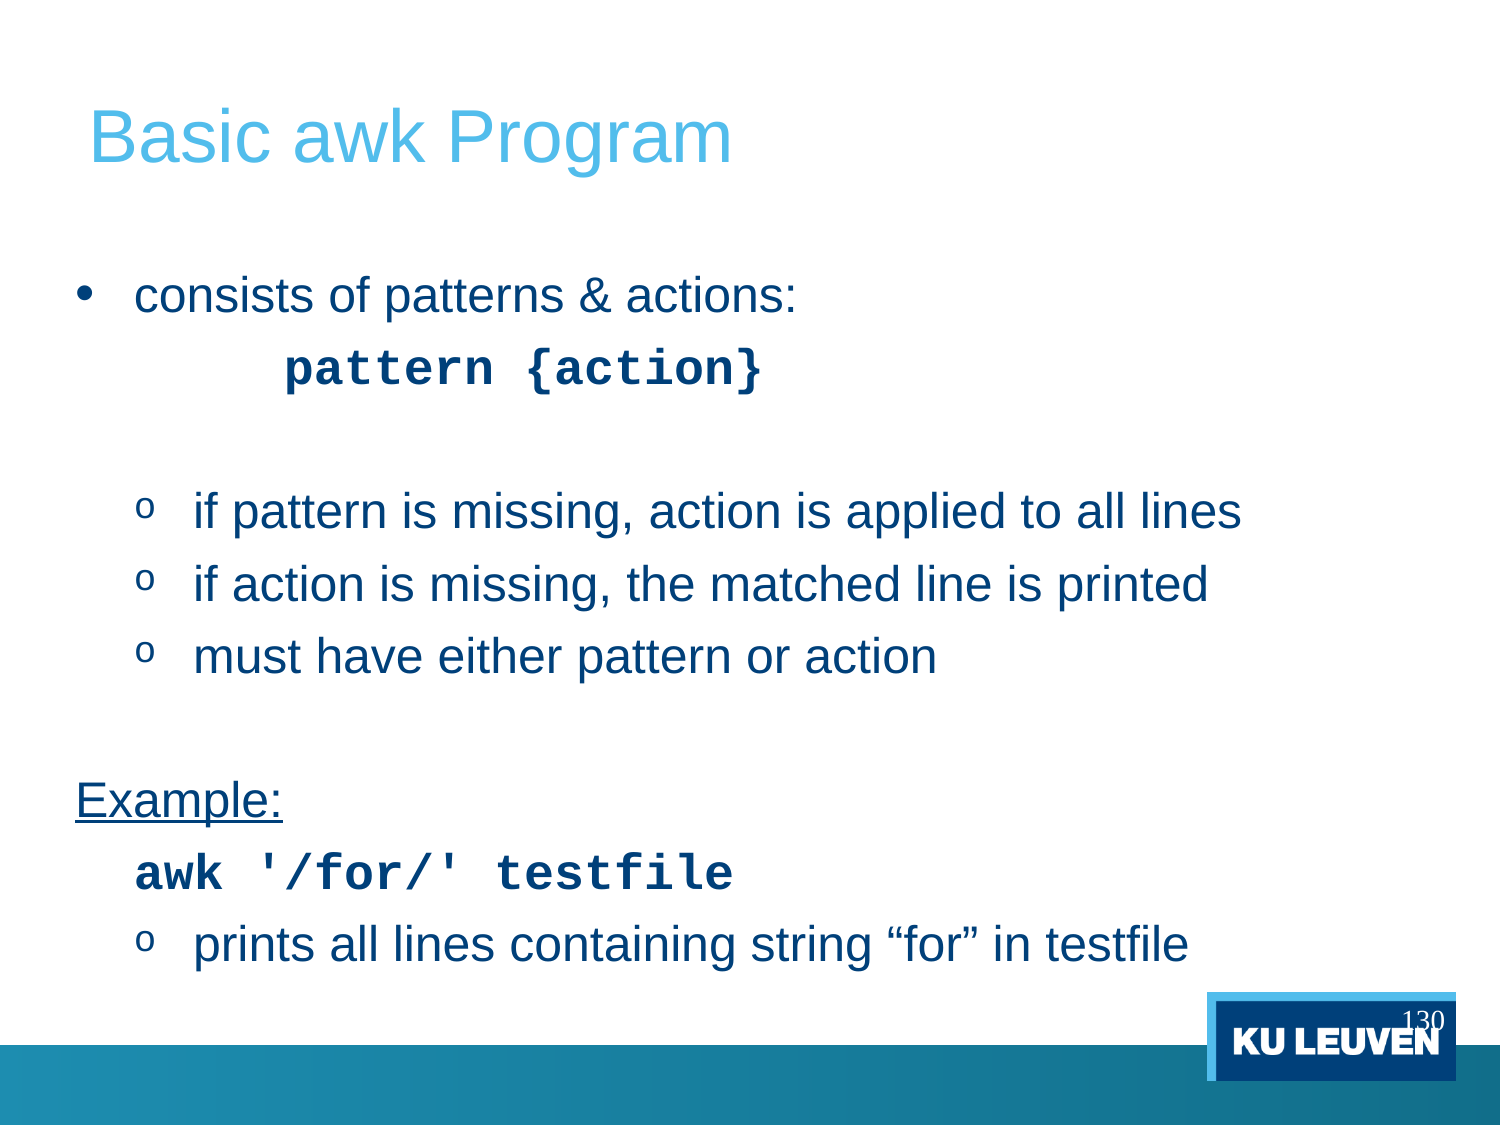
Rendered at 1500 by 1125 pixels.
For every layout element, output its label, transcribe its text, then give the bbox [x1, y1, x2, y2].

slide_number 130 [1346, 1000, 1500, 1049]
list consists of patterns & actions: pattern {action} if pattern is missing, action is applied to all lines if action is missing, the matched line is printed must have either pattern or action Example: awk '/for/' testfile prints all lines containing string “for” in testfile [75, 262, 1300, 1062]
picture [1207, 992, 1456, 1081]
title Basic awk Program [88, 29, 1456, 178]
